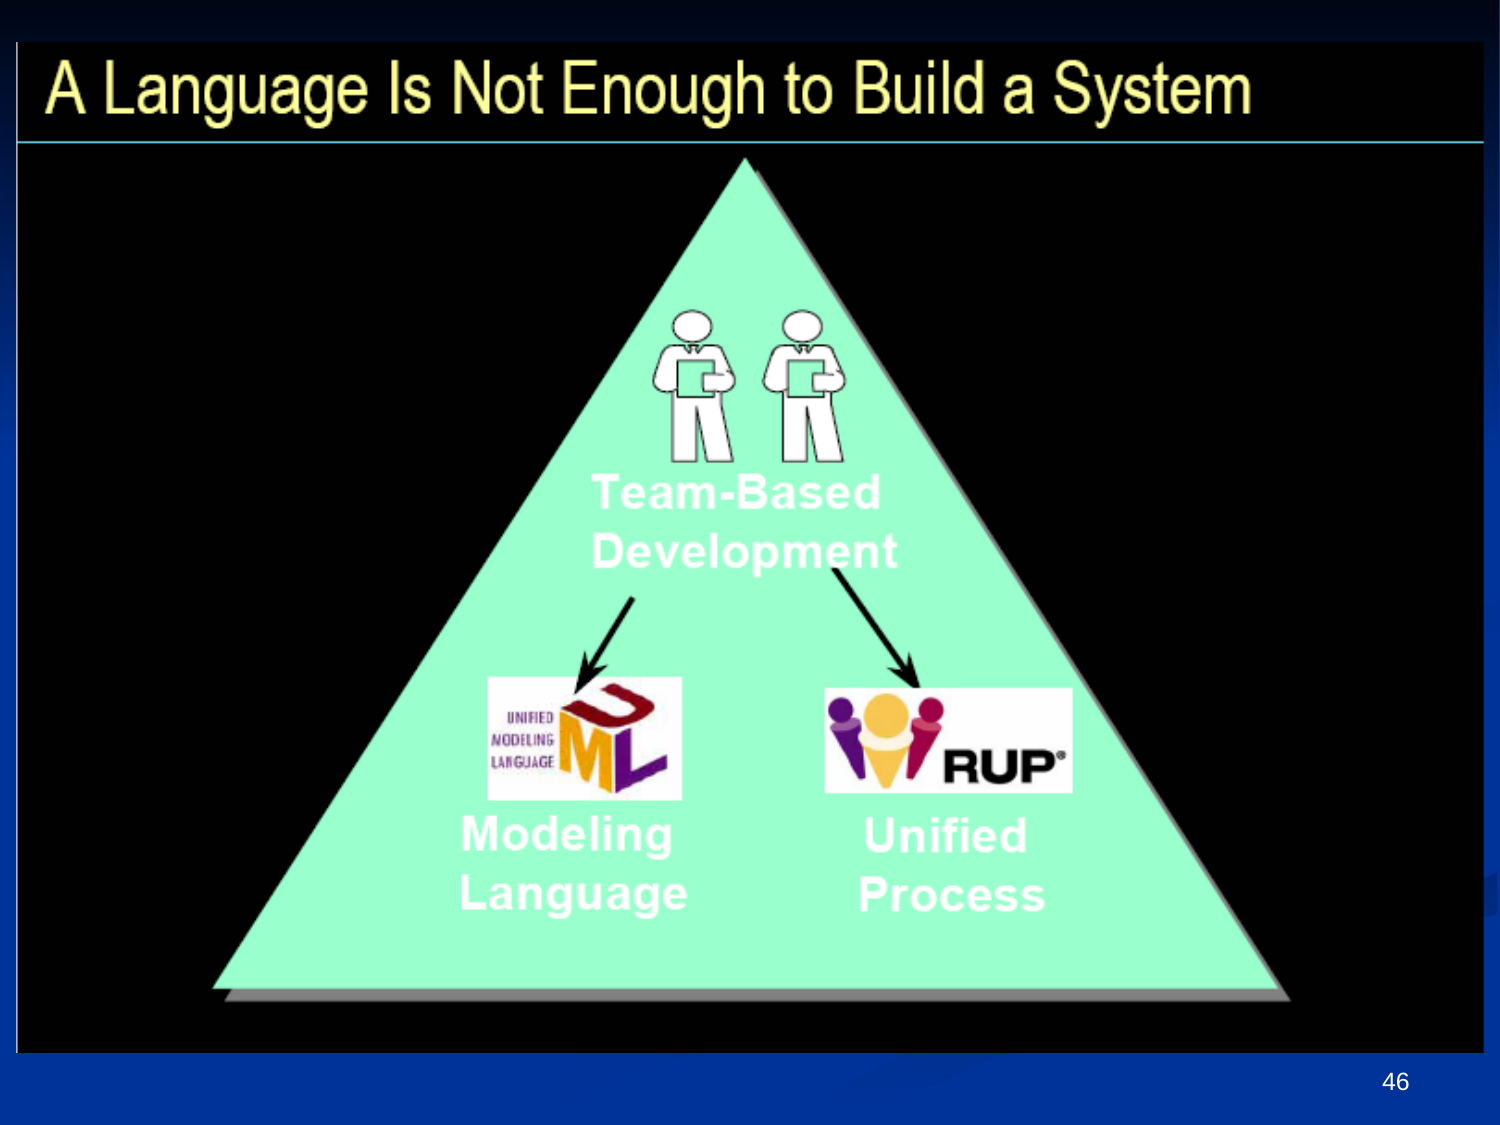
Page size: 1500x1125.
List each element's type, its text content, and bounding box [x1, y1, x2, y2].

picture [16, 42, 1484, 1053]
slide_number 46 [1074, 1061, 1426, 1104]
